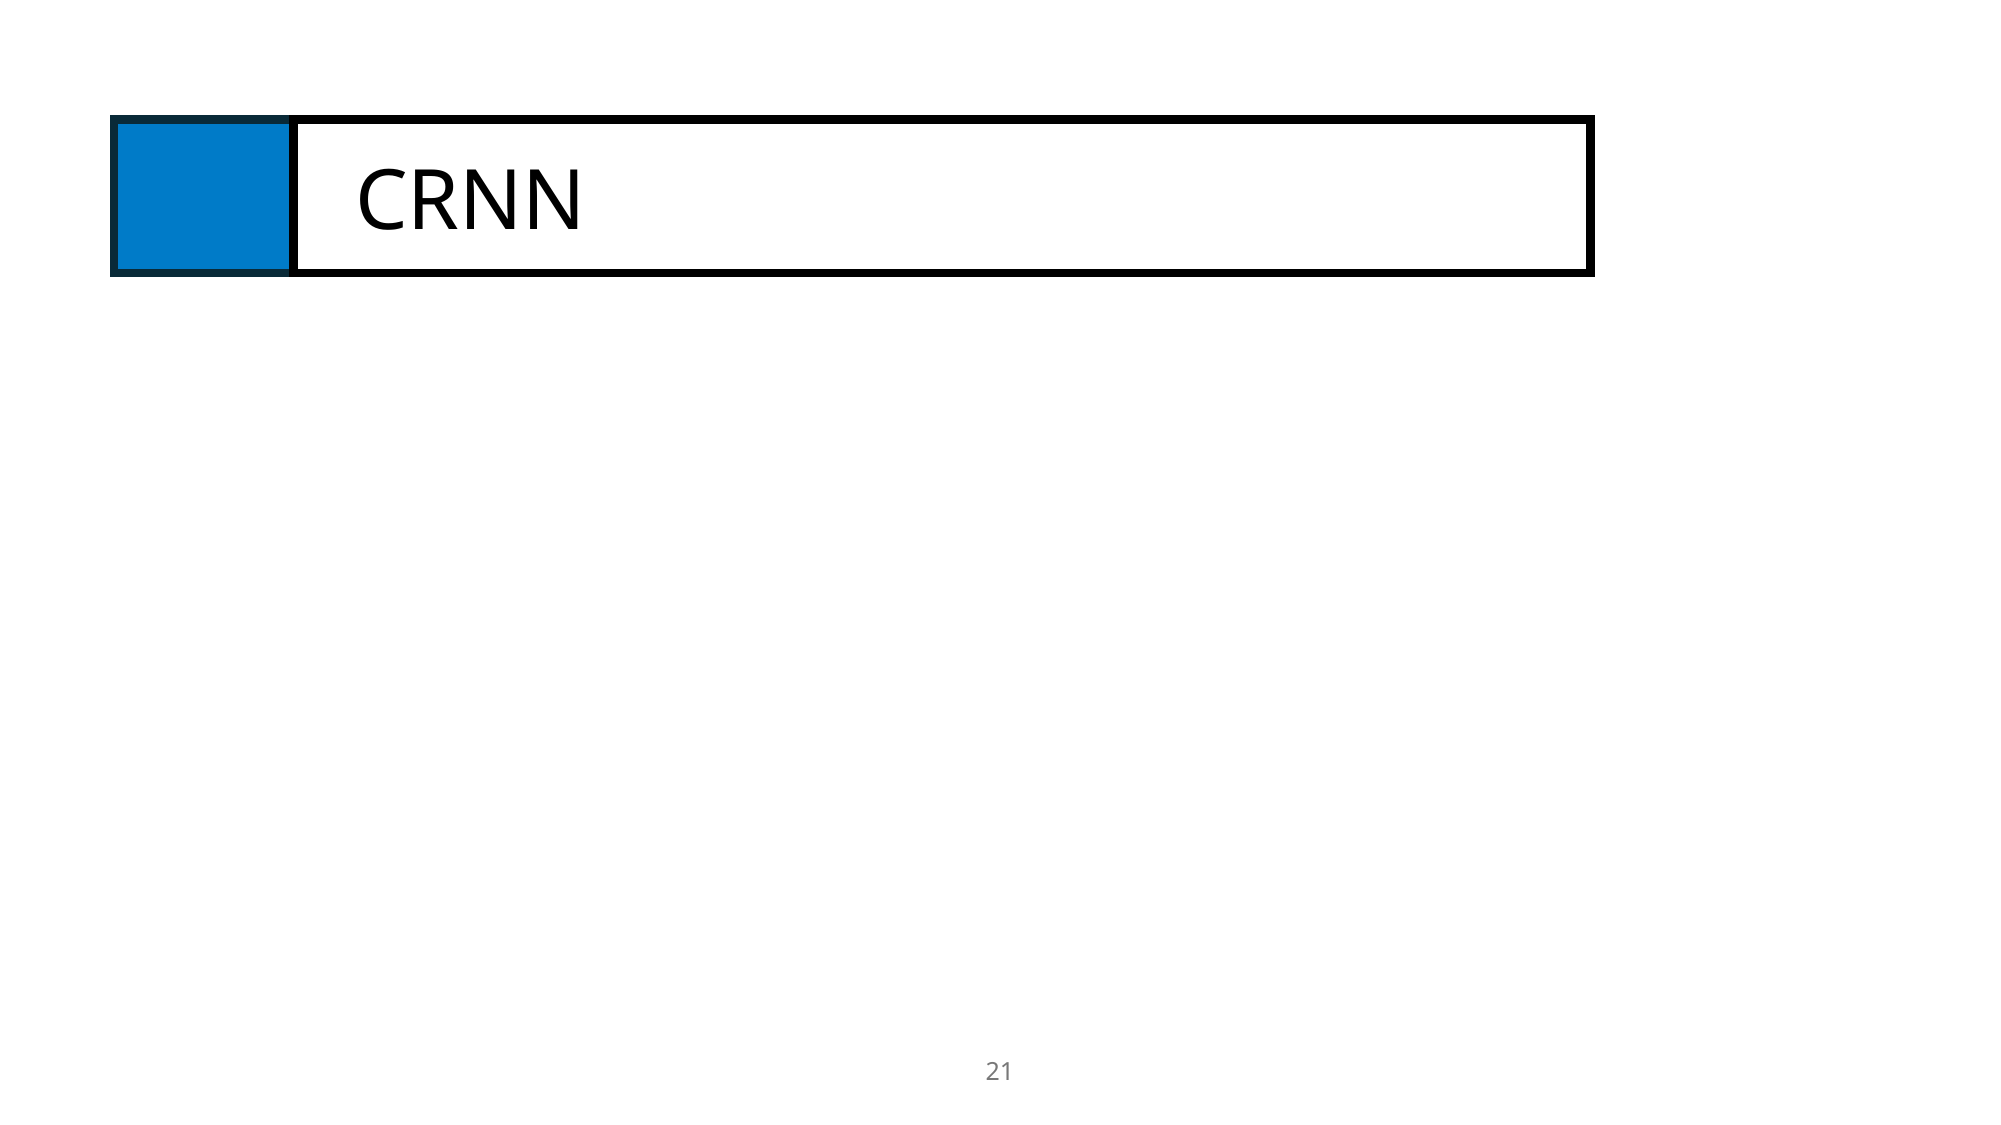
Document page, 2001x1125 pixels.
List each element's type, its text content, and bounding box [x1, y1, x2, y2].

slide_number 20 [774, 1042, 1225, 1103]
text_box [113, 118, 1592, 274]
